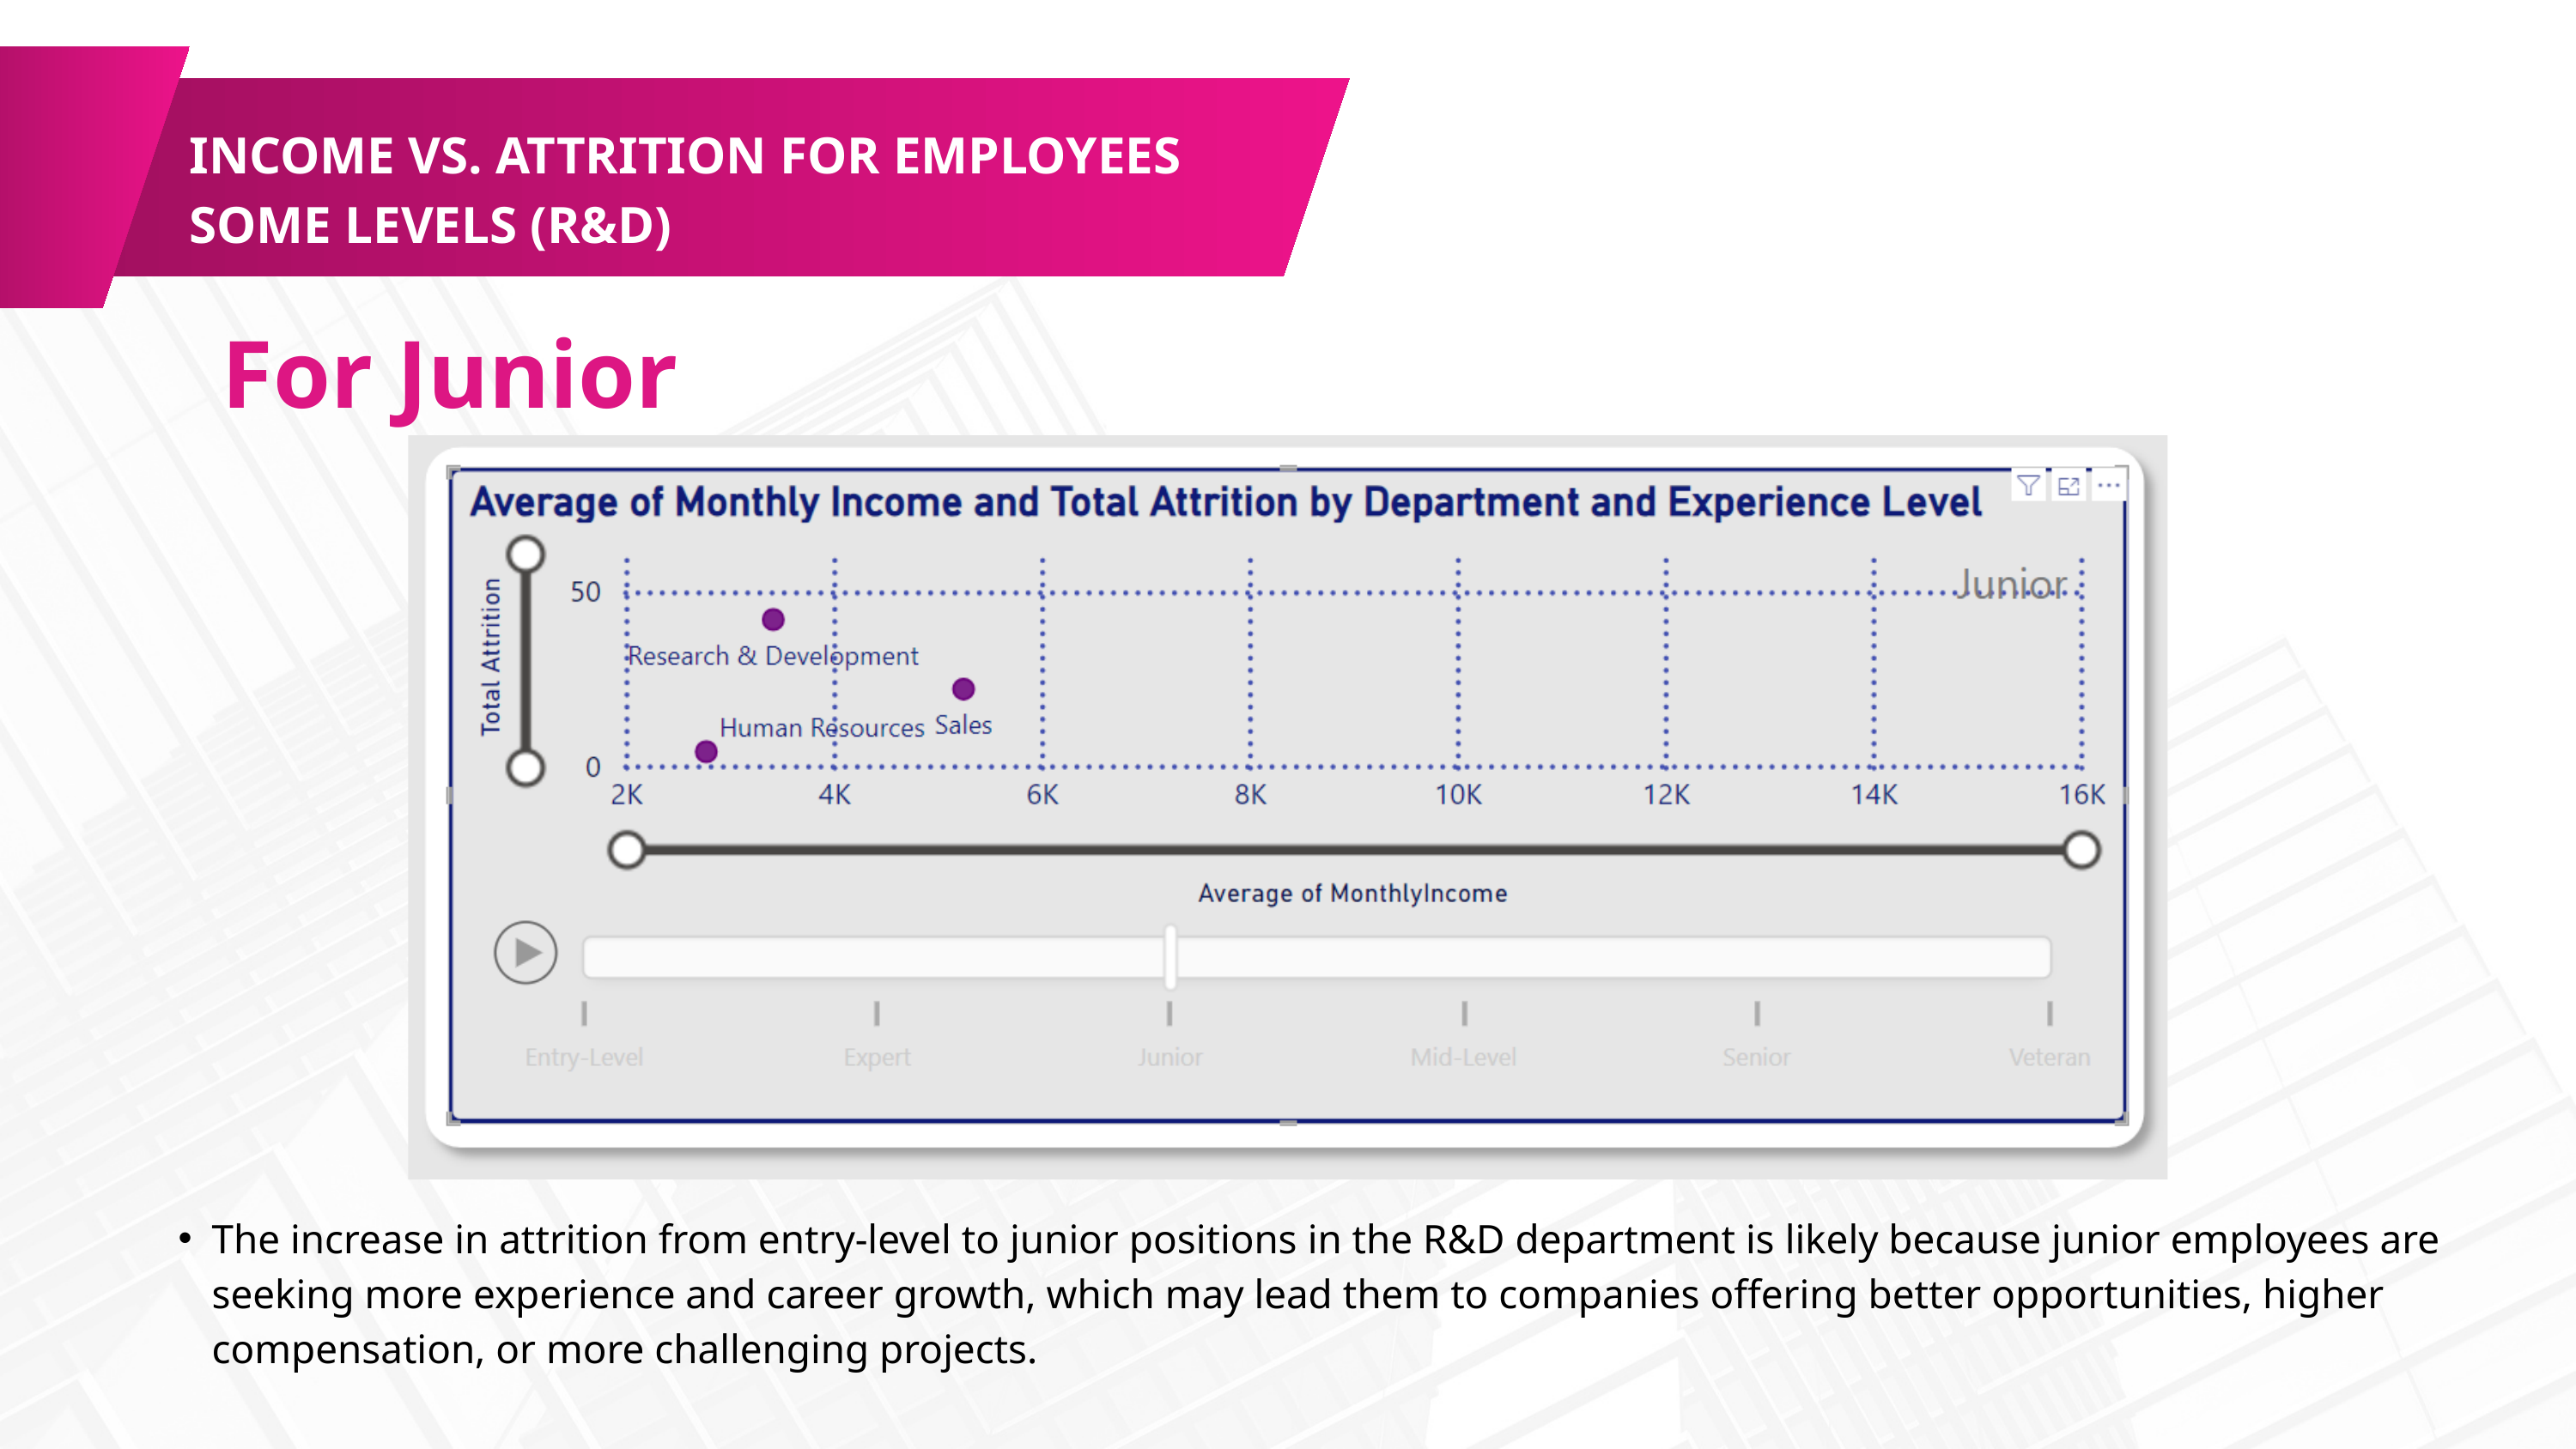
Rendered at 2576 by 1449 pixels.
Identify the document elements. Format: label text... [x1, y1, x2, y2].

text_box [0, 45, 191, 308]
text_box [194, 77, 1350, 277]
text_box [408, 435, 2168, 1179]
text_box [0, 0, 2576, 1449]
text_box For Junior [222, 296, 1364, 427]
text_box The increase in attrition from entry-level to junior positions in the R&D department is likely because junior employees are seeking more experience and career growth, which may lead them to companies offering better opportunities, higher compensation, or more challenging projects. [144, 1206, 2451, 1372]
